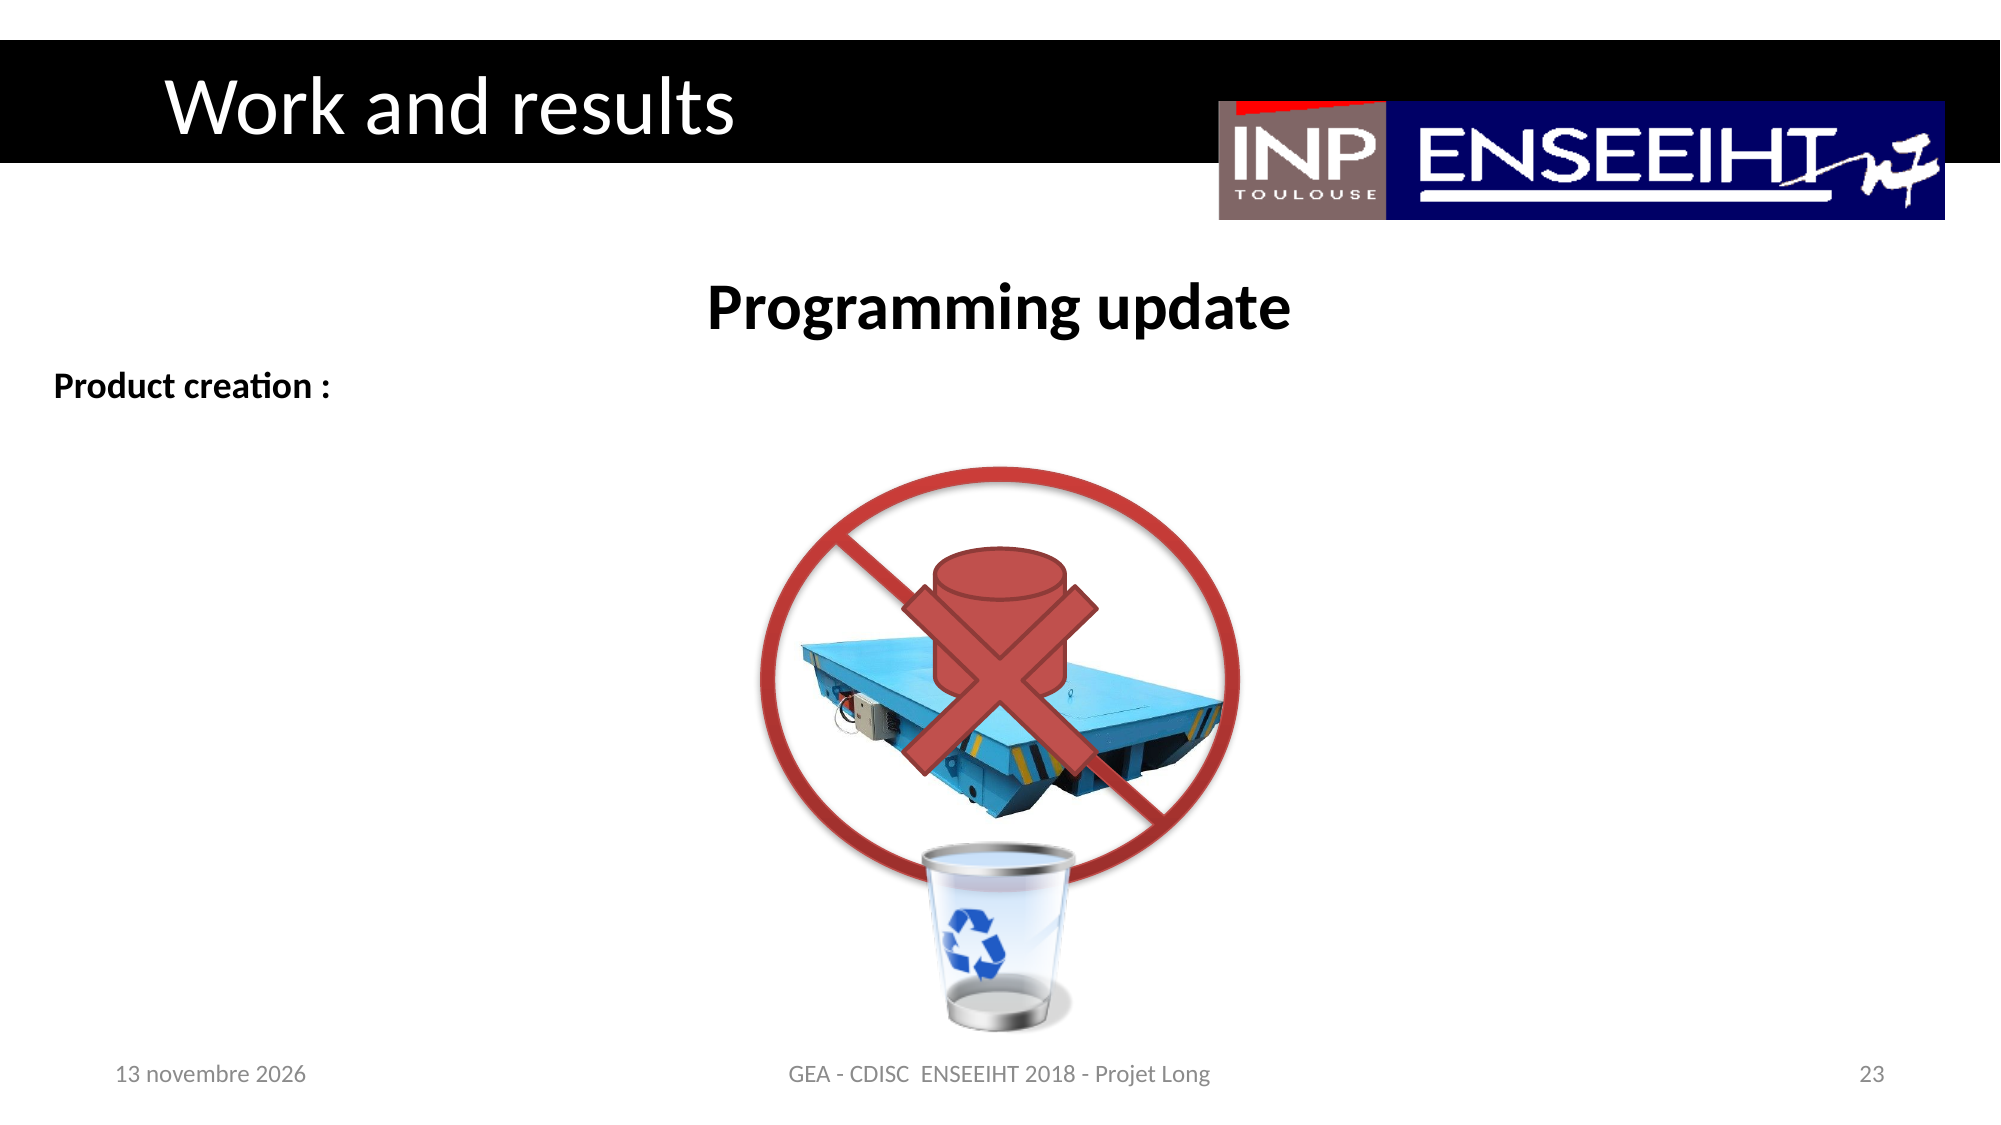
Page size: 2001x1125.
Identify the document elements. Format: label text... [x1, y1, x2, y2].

picture [1218, 101, 1946, 221]
text_box [792, 466, 1208, 572]
text_box Work and results [0, 40, 2000, 163]
list Programming update [99, 255, 1900, 362]
picture [764, 574, 1236, 1041]
text_box [933, 546, 1067, 572]
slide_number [99, 1042, 567, 1103]
slide_number 23 [1433, 1042, 1900, 1103]
text_box Product creation : [39, 353, 374, 413]
footer GEA - CDISC ENSEEIHT 2018 - Projet Long [683, 1042, 1317, 1103]
